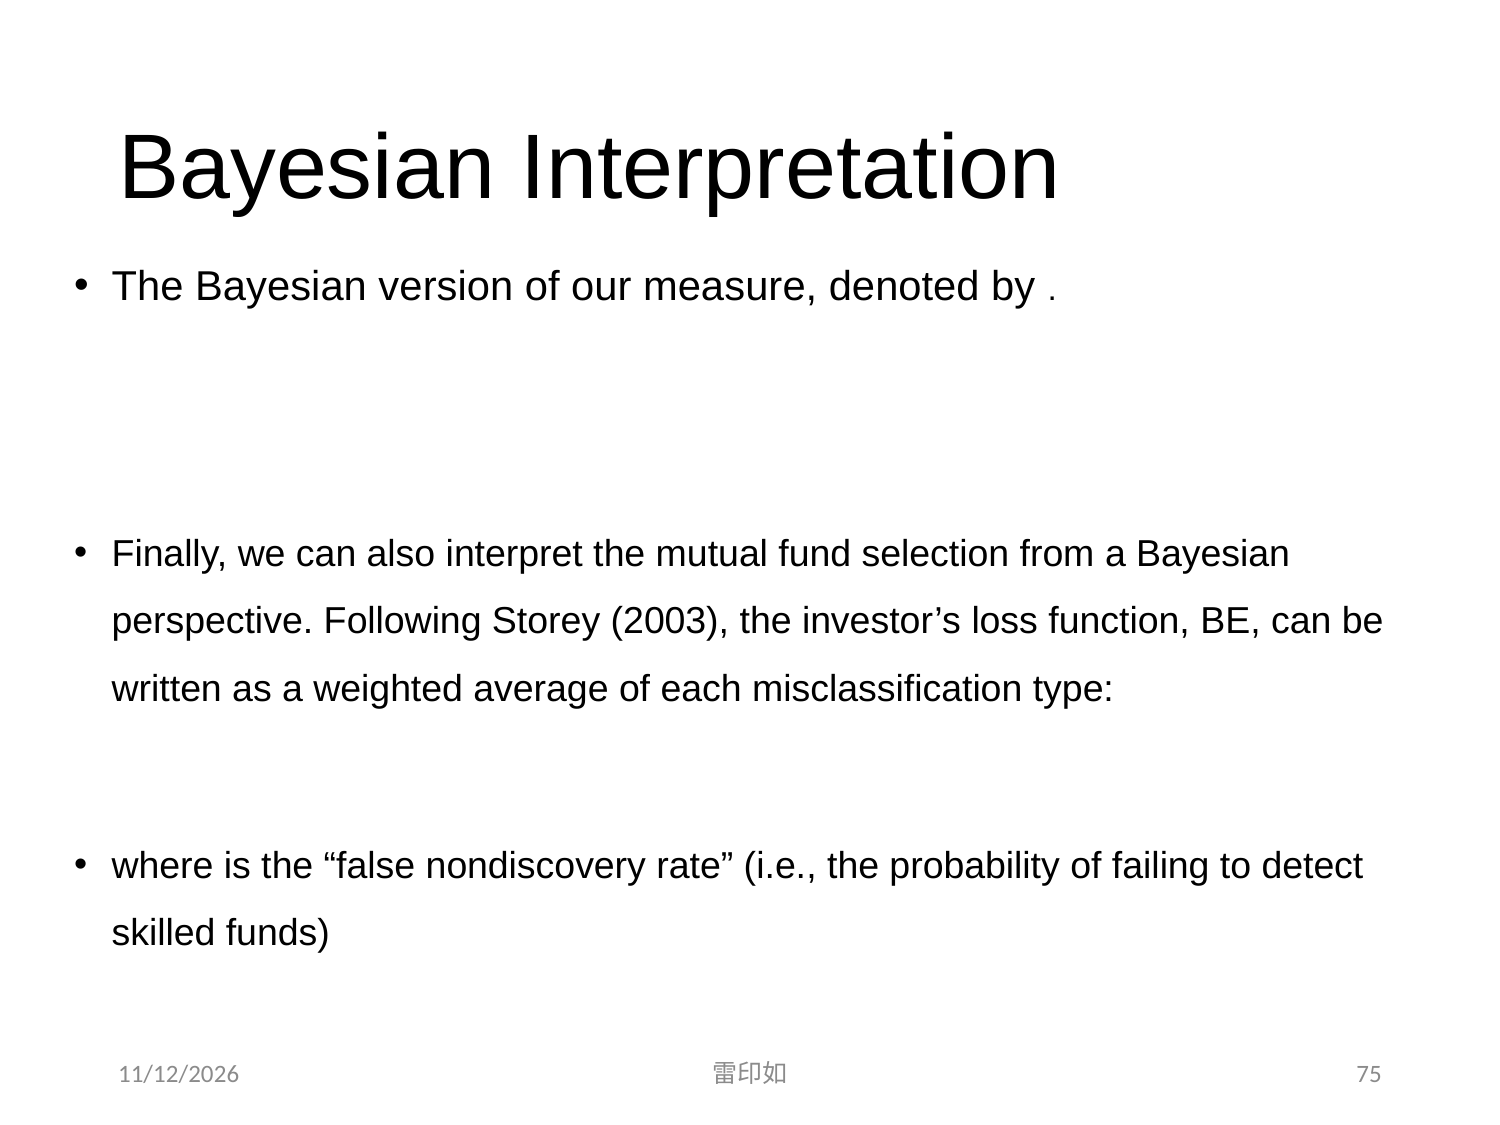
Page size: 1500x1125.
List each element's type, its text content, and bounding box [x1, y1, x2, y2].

title Bayesian Interpretation [103, 59, 1397, 278]
slide_number 75 [1059, 1042, 1397, 1103]
footer 雷印如 [496, 1042, 1004, 1103]
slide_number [103, 1042, 441, 1103]
